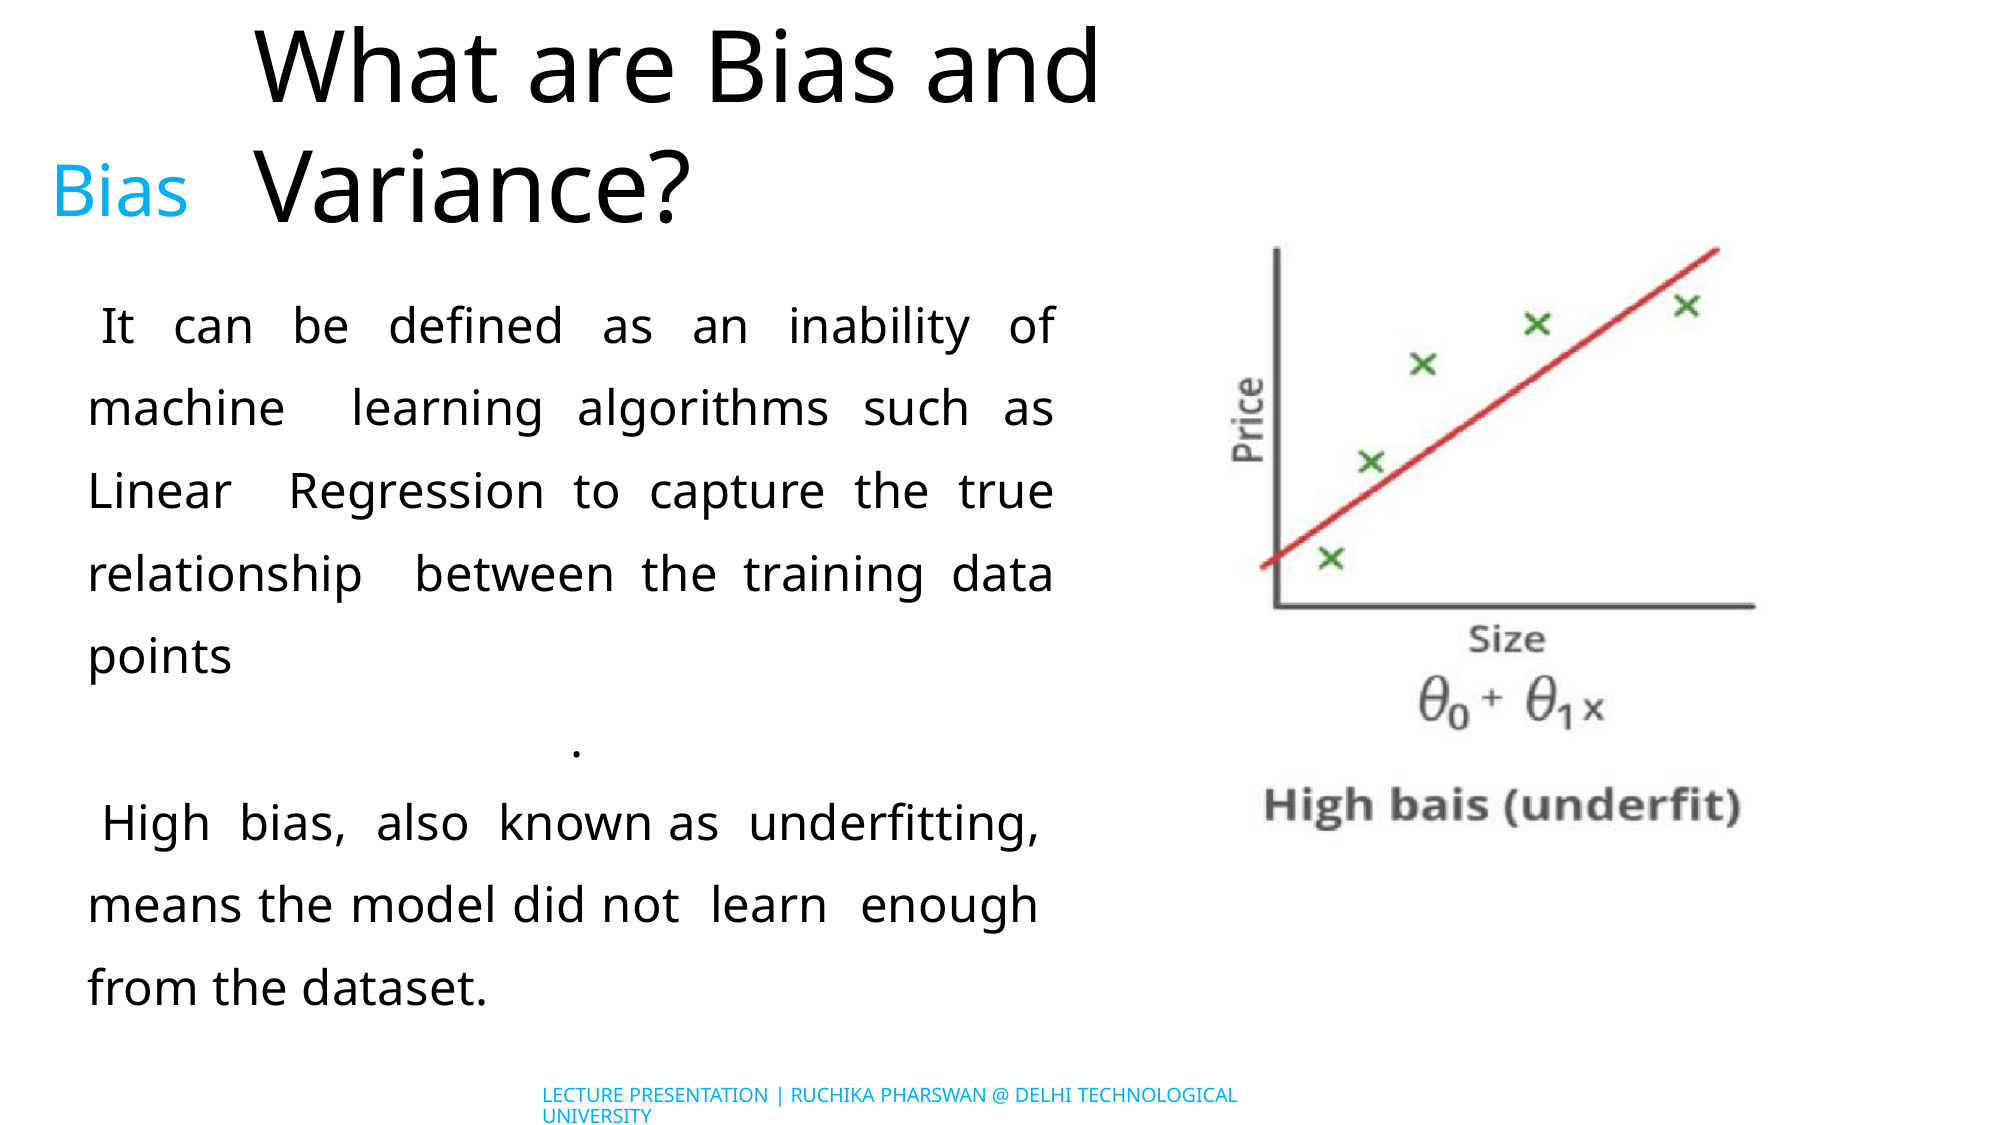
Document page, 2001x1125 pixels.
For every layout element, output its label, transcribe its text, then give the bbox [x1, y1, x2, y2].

text_box LECTURE PRESENTATION | RUCHIKA PHARSWAN @ DELHI TECHNOLOGICAL UNIVERSITY [539, 1085, 1244, 1125]
picture [1187, 199, 1870, 854]
title What are Bias and Variance? [251, 0, 1550, 243]
text_box Bias It can be defined as an inability of machine learning algorithms such as Linear Regression to capture the true relationship between the training data points . High bias, also known as underfitting, means the model did not learn enough from the dataset. [47, 141, 1057, 1016]
